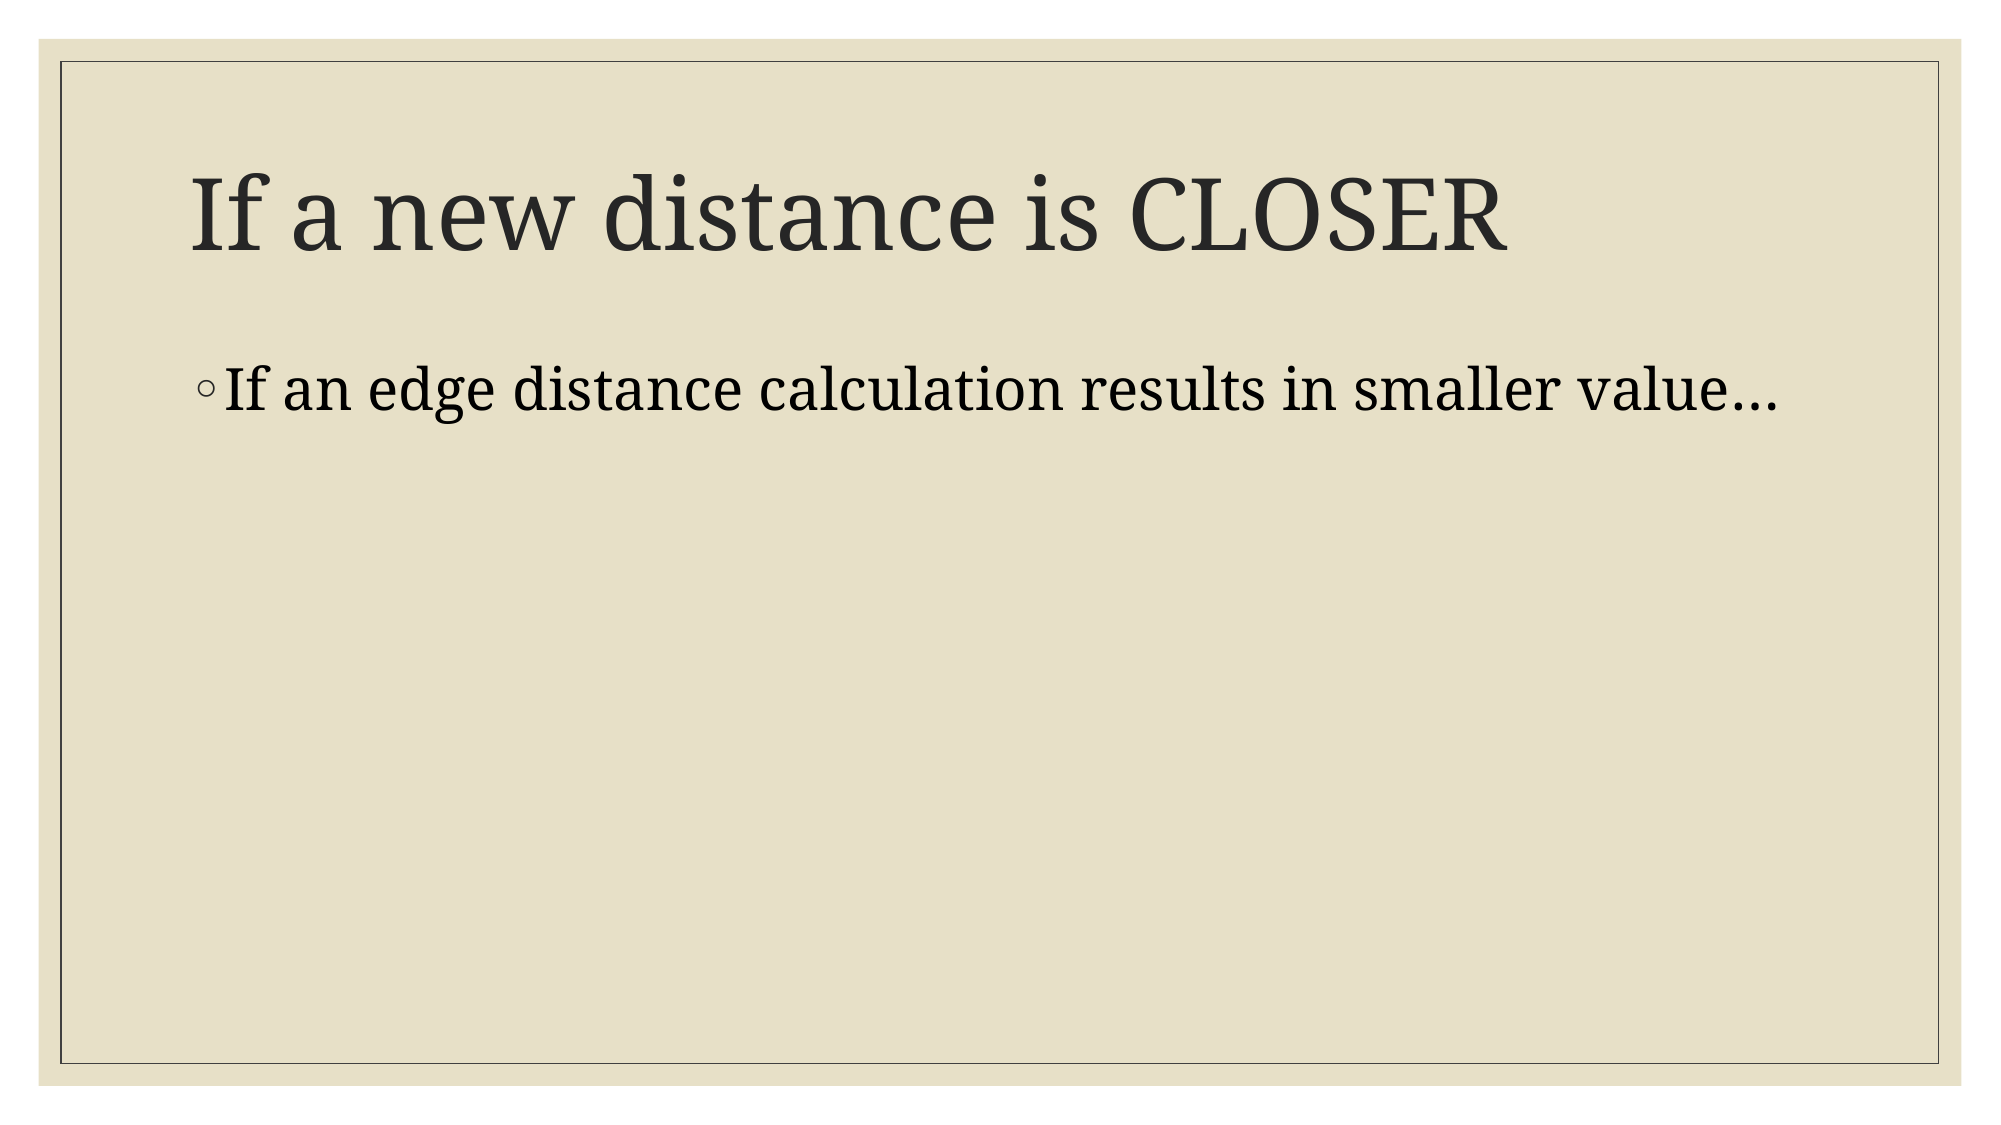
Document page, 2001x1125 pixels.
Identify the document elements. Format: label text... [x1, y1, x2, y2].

list If an edge distance calculation results in smaller value… [174, 345, 1825, 990]
title If a new distance is CLOSER [174, 105, 1825, 331]
